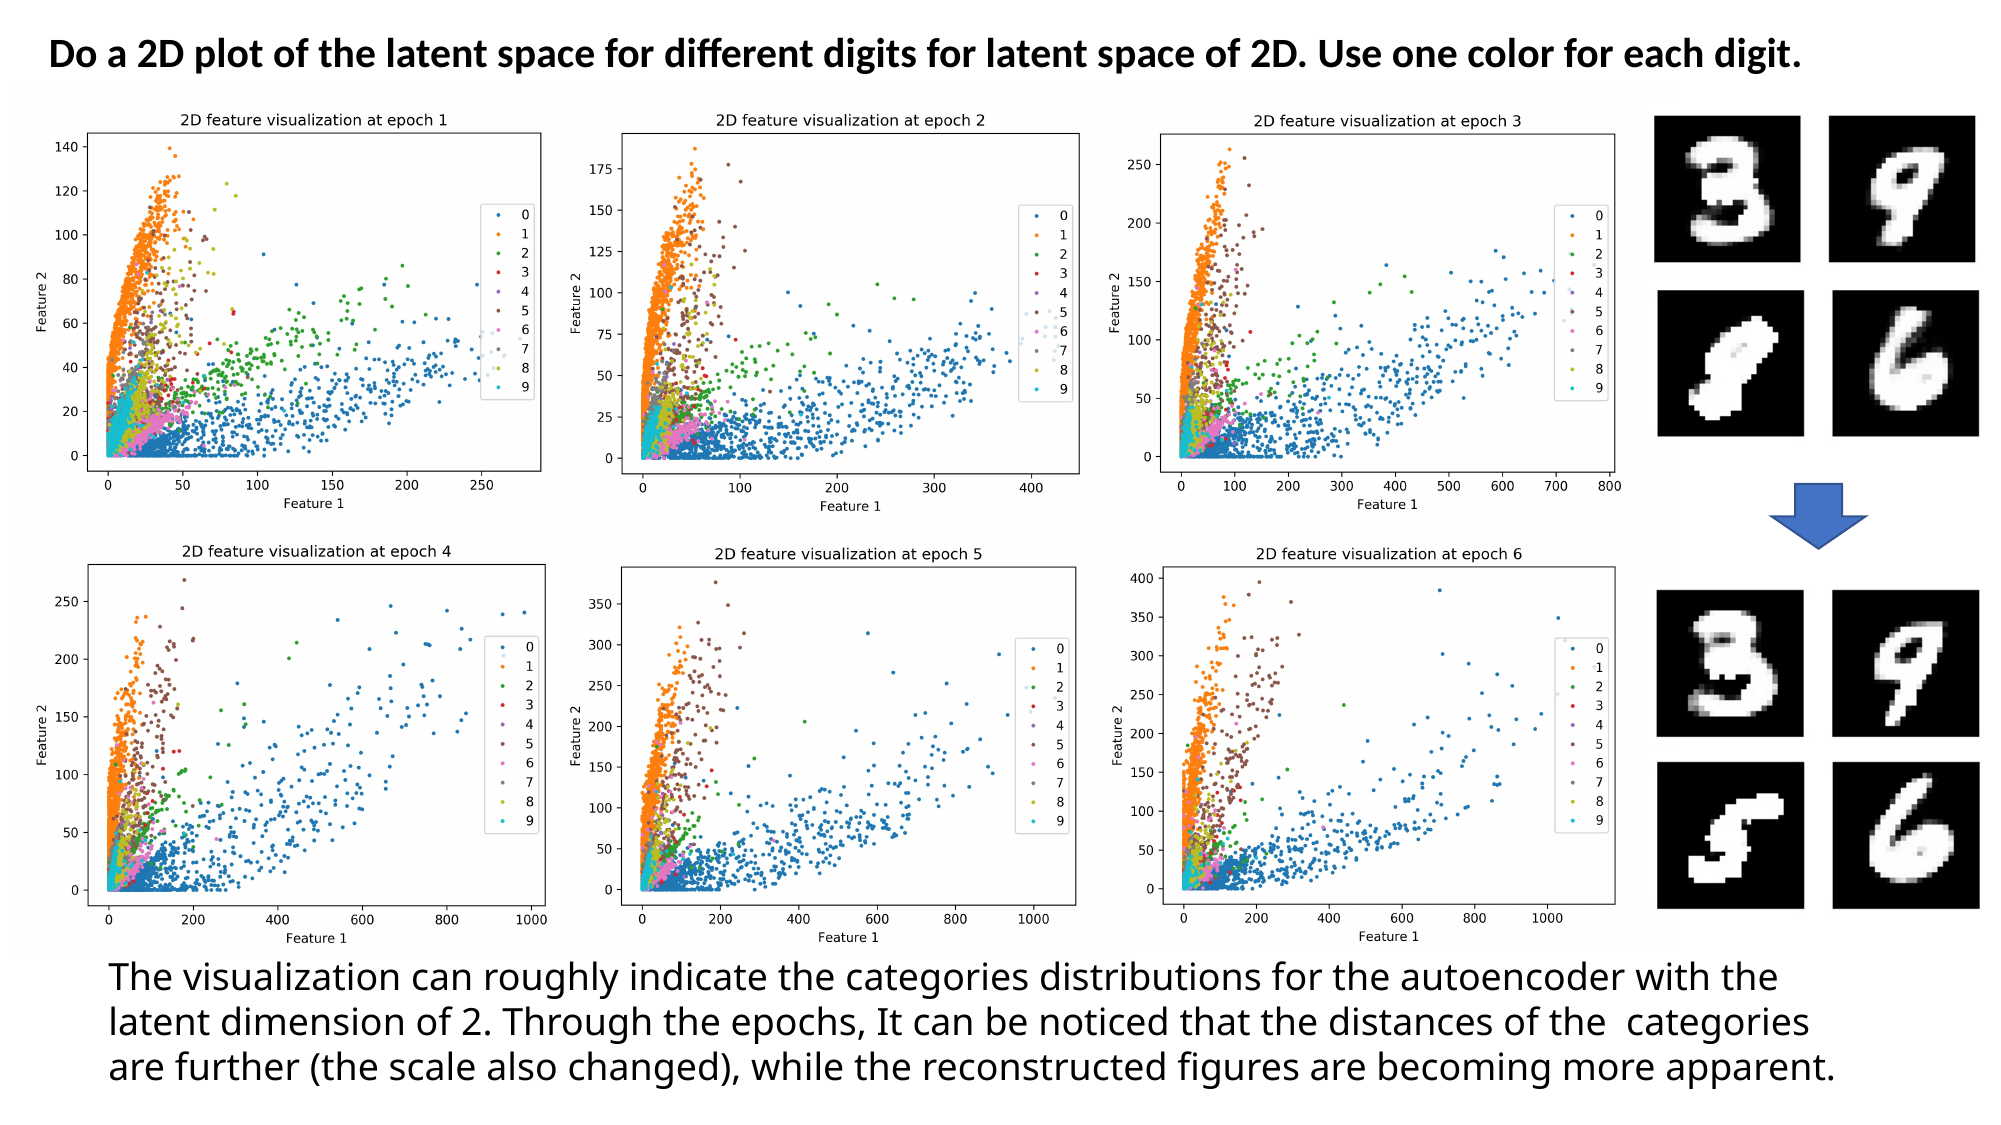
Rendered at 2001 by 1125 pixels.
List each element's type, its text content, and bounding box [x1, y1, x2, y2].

picture [14, 80, 1990, 954]
text_box The visualization can roughly indicate the categories distributions for the autoencoder with the latent dimension of 2. Through the epochs, It can be noticed that the distances of the categories are further (the scale also changed), while the reconstructed figures are becoming more apparent. [93, 945, 1863, 1096]
text_box Do a 2D plot of the latent space for different digits for latent space of 2D. Use one color for each digit. [34, 18, 1863, 83]
text_box [1768, 482, 1869, 550]
